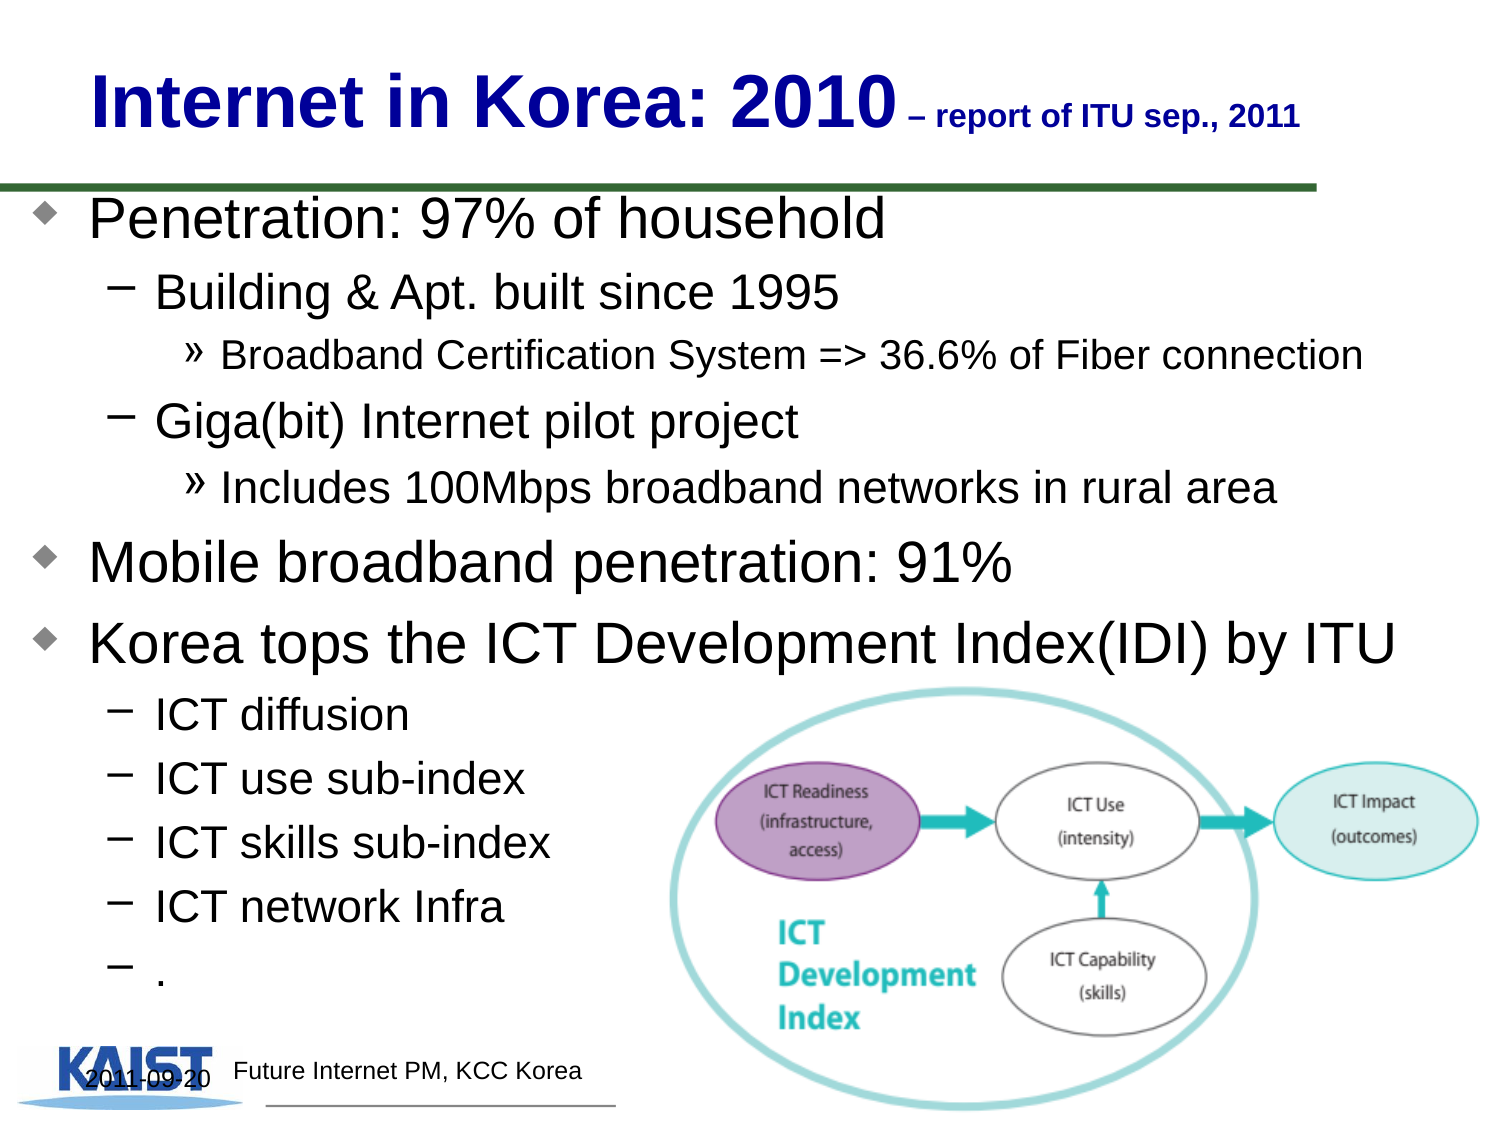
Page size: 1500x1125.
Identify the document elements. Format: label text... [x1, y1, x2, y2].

footer Future Internet PM, KCC Korea [218, 1046, 610, 1095]
title Internet in Korea: 2010 – report of ITU sep., 2011 [75, 45, 1459, 164]
picture [615, 680, 1495, 1118]
list Penetration: 97% of household Building & Apt. built since 1995 Broadband Certification System => 36.6% of Fiber connection Giga(bit) Internet pilot project Includes 100Mbps broadband networks in rural area Mobile broadband penetration: 91% Korea tops the ICT Development Index(IDI) by ITU ICT diffusion ICT use sub-index ICT skills sub-index ICT network Infra . [17, 172, 1471, 1094]
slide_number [70, 1054, 282, 1103]
picture [17, 1094, 243, 1110]
